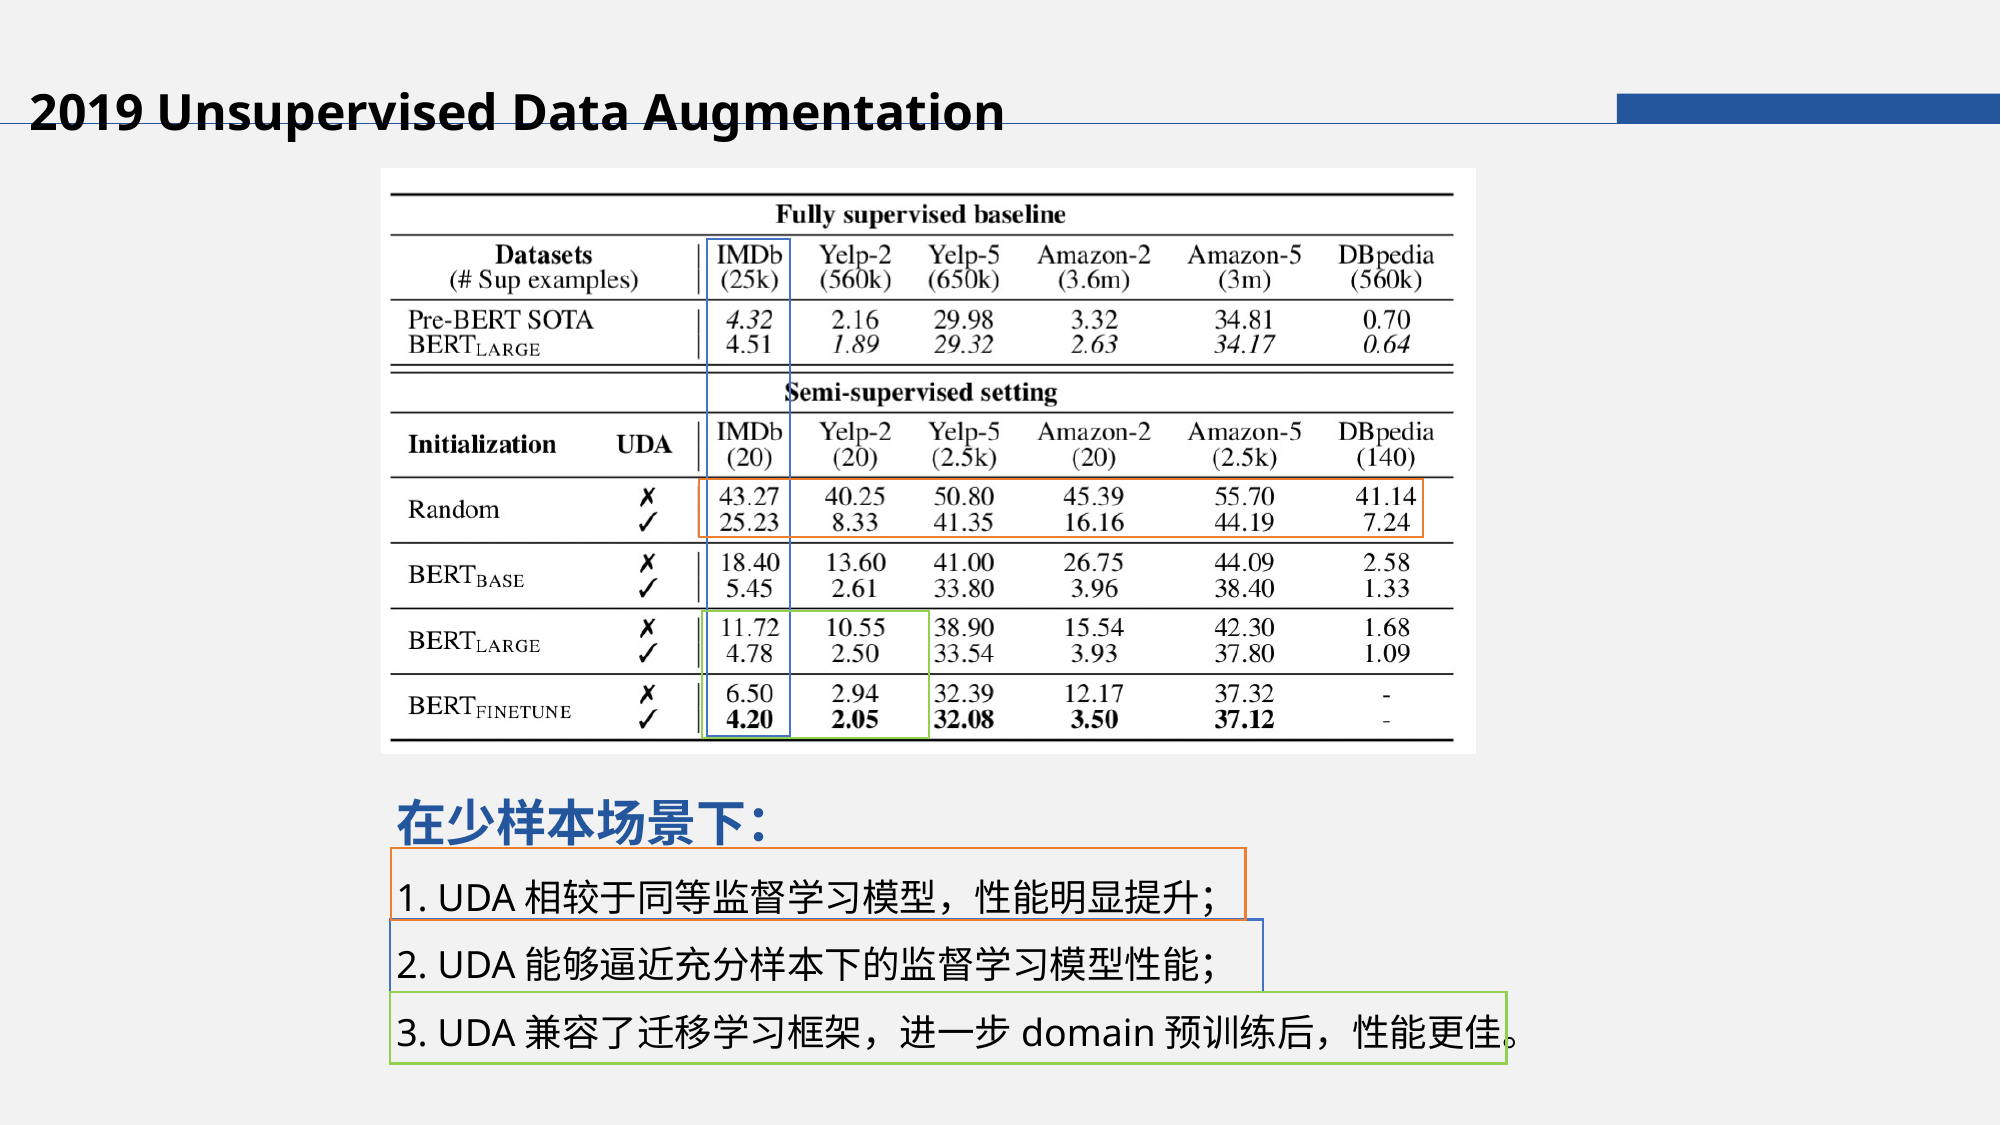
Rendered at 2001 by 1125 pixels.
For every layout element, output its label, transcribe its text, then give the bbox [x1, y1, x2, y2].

text_box 在少样本场景下： 1. UDA相较于同等监督学习模型，性能明显提升； 2. UDA能够逼近充分样本下的监督学习模型性能； 3. UDA兼容了迁移学习框架，进一步domain预训练后，性能更佳。 [381, 753, 1579, 1125]
text_box [389, 918, 1264, 991]
text_box 2019 Unsupervised Data Augmentation [14, 43, 1579, 149]
text_box [390, 847, 1247, 921]
text_box [389, 991, 1508, 1065]
picture [381, 167, 1476, 754]
